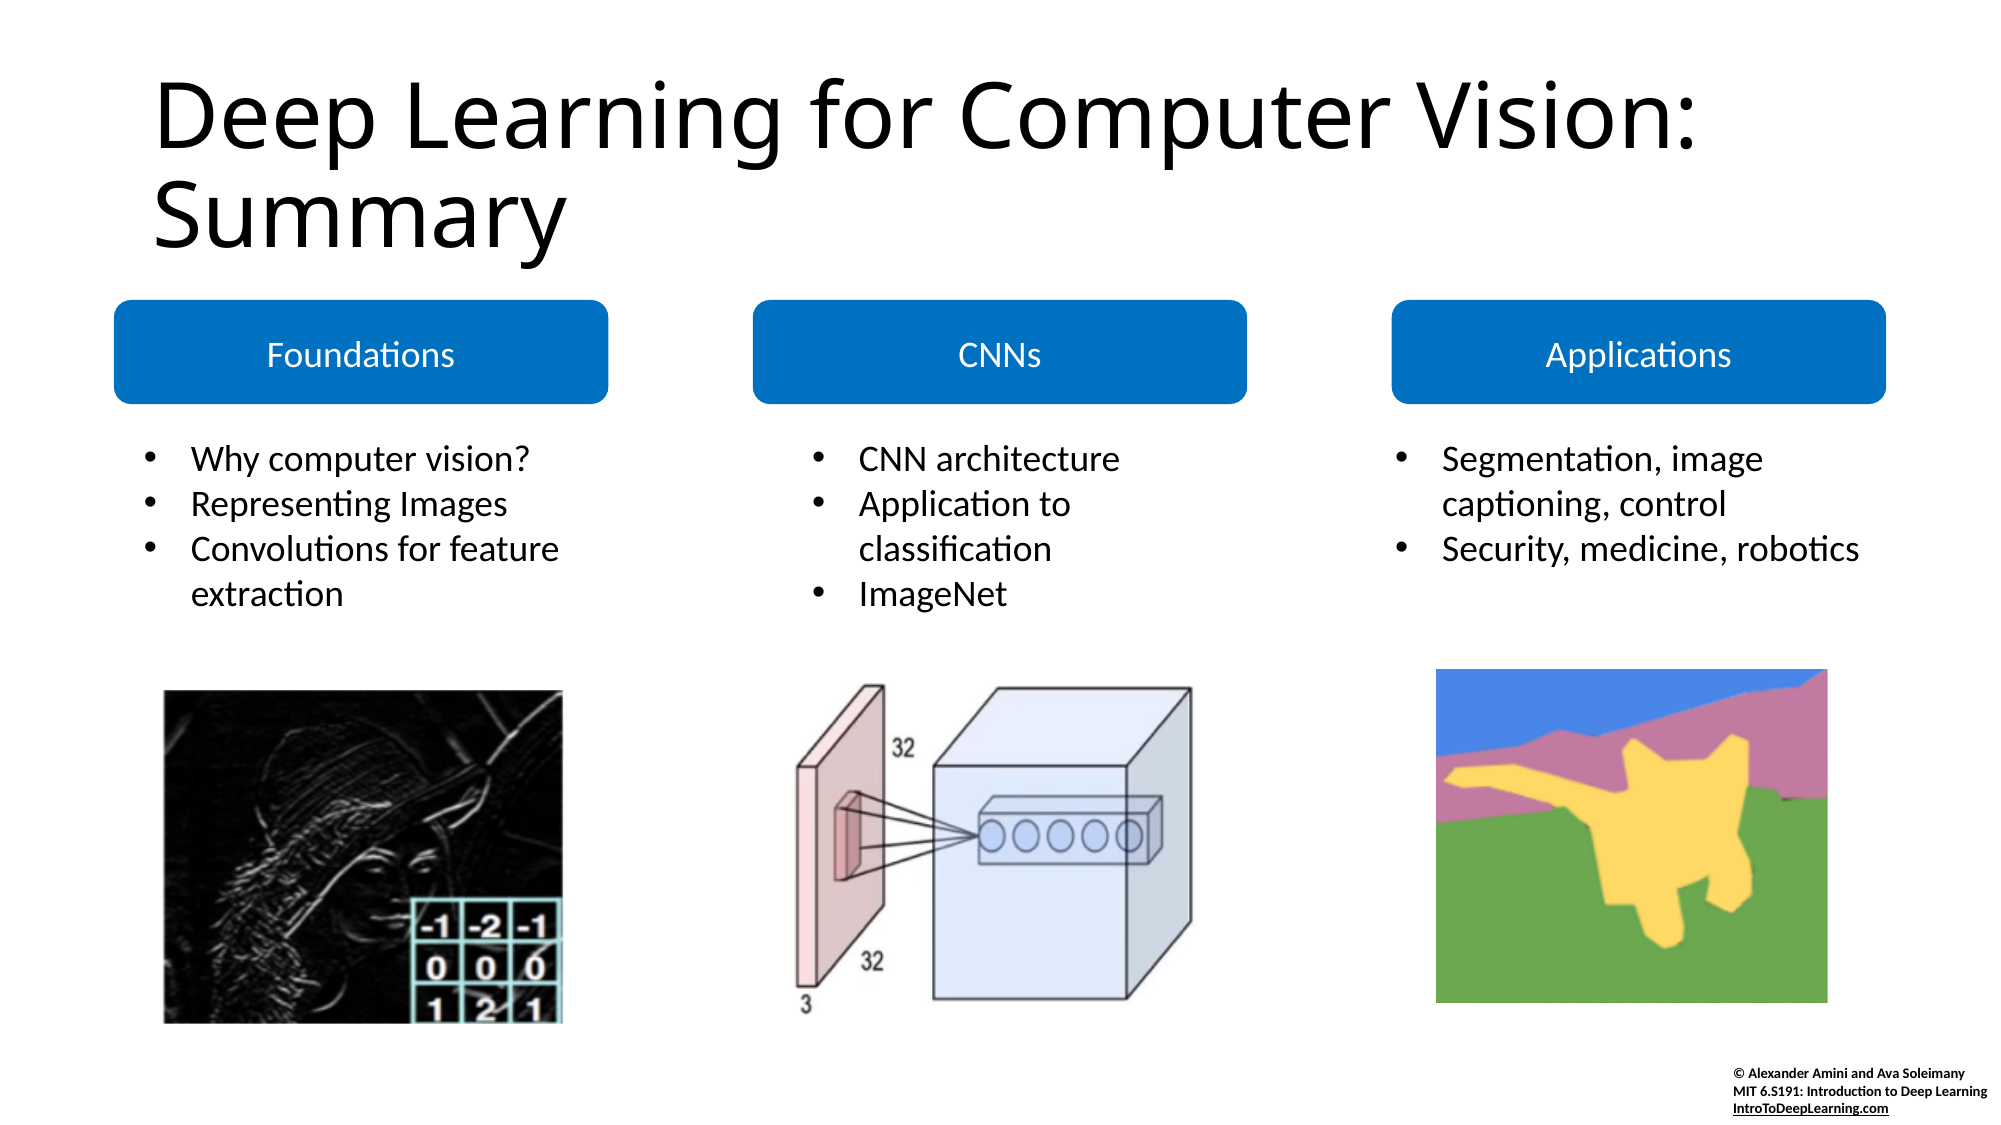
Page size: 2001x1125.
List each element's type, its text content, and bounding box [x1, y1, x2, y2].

text_box CNNs [751, 298, 1249, 406]
picture [743, 646, 1257, 1050]
text_box CNN architecture Application to classification ImageNet [797, 426, 1203, 622]
text_box Segmentation, image captioning, control Security, medicine, robotics [1380, 426, 1898, 577]
picture [162, 690, 564, 1024]
text_box Applications [1390, 298, 1888, 406]
text_box Why computer vision? Representing Images Convolutions for feature extraction [129, 426, 593, 622]
picture [1436, 669, 1828, 1003]
text_box Foundations [112, 298, 610, 406]
title Deep Learning for Computer Vision: Summary [137, 59, 1863, 278]
